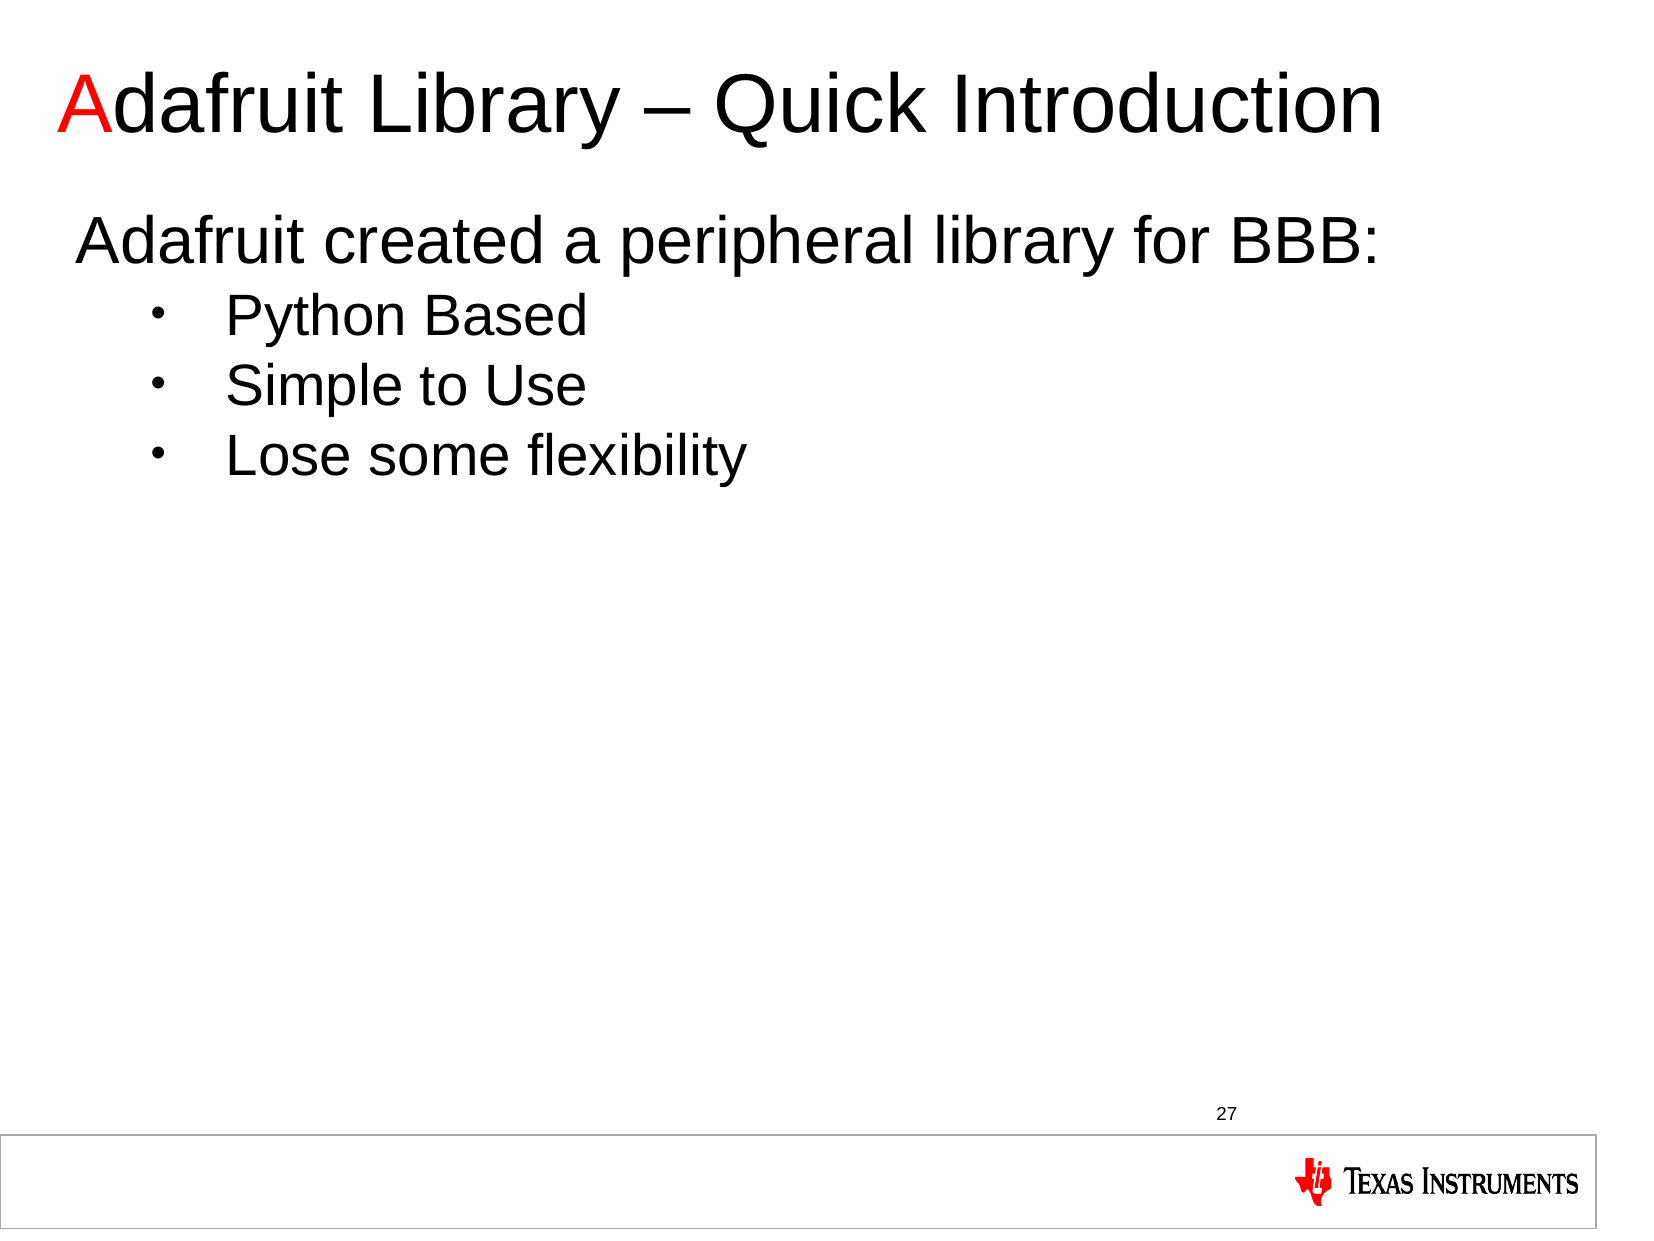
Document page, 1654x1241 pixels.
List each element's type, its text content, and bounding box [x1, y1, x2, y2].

text_box 27 [1201, 1093, 1587, 1132]
text_box Adafruit created a peripheral library for BBB: Python Based Simple to Use Lose some flexibility [60, 189, 1592, 1084]
picture [1295, 1158, 1578, 1206]
text_box Adafruit Library – Quick Introduction [41, 25, 1572, 173]
